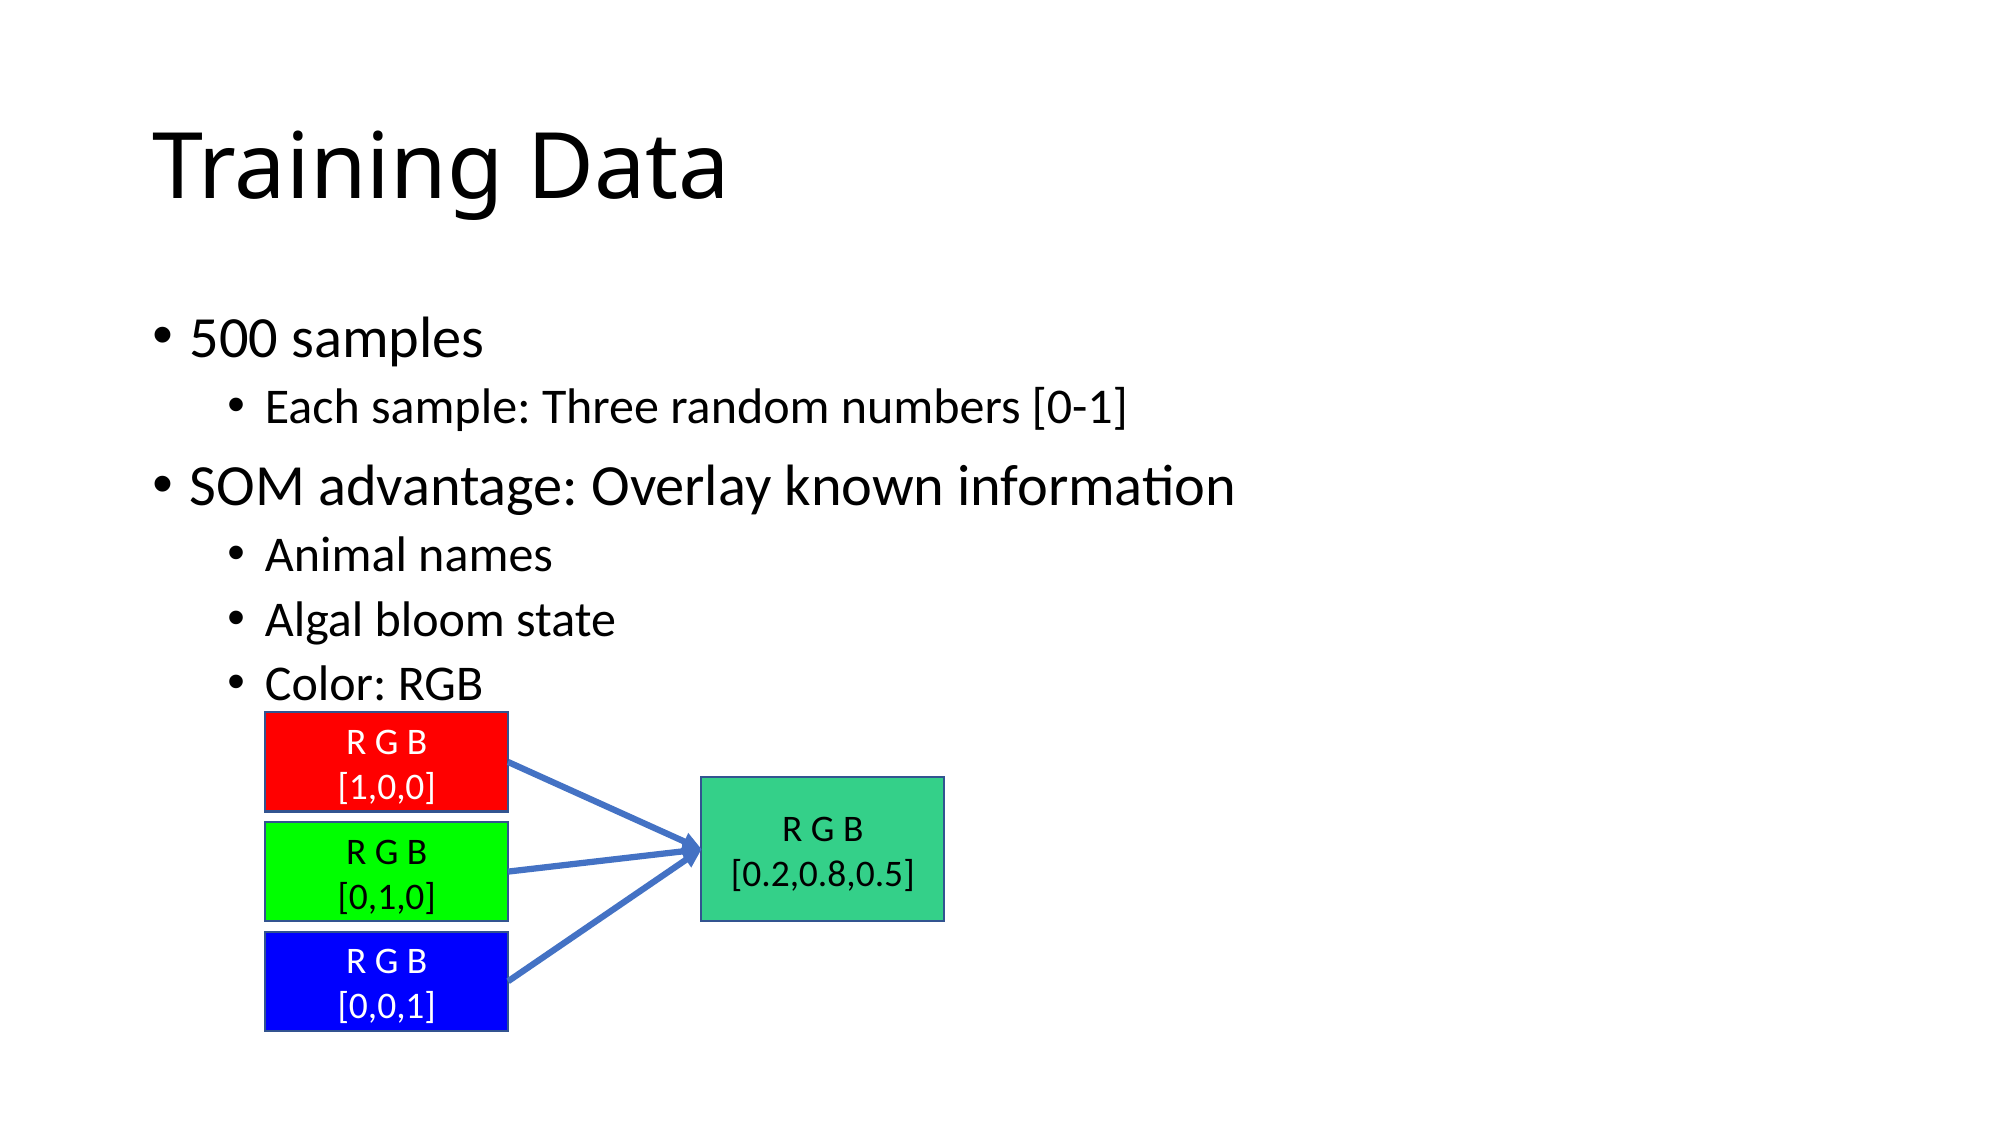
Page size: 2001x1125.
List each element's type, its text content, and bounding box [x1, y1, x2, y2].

text_box R G B [1,0,0] [264, 711, 509, 813]
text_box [508, 849, 702, 982]
title Training Data [137, 59, 1863, 278]
text_box R G B [0,1,0] [264, 821, 508, 922]
text_box R G B [0.2,0.8,0.5] [702, 776, 945, 922]
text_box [508, 762, 702, 849]
list 500 samples Each sample: Three random numbers [0-1] SOM advantage: Overlay known information Animal names Algal bloom state Color: RGB [137, 299, 1863, 1014]
text_box R G B [0,0,1] [264, 931, 509, 1032]
